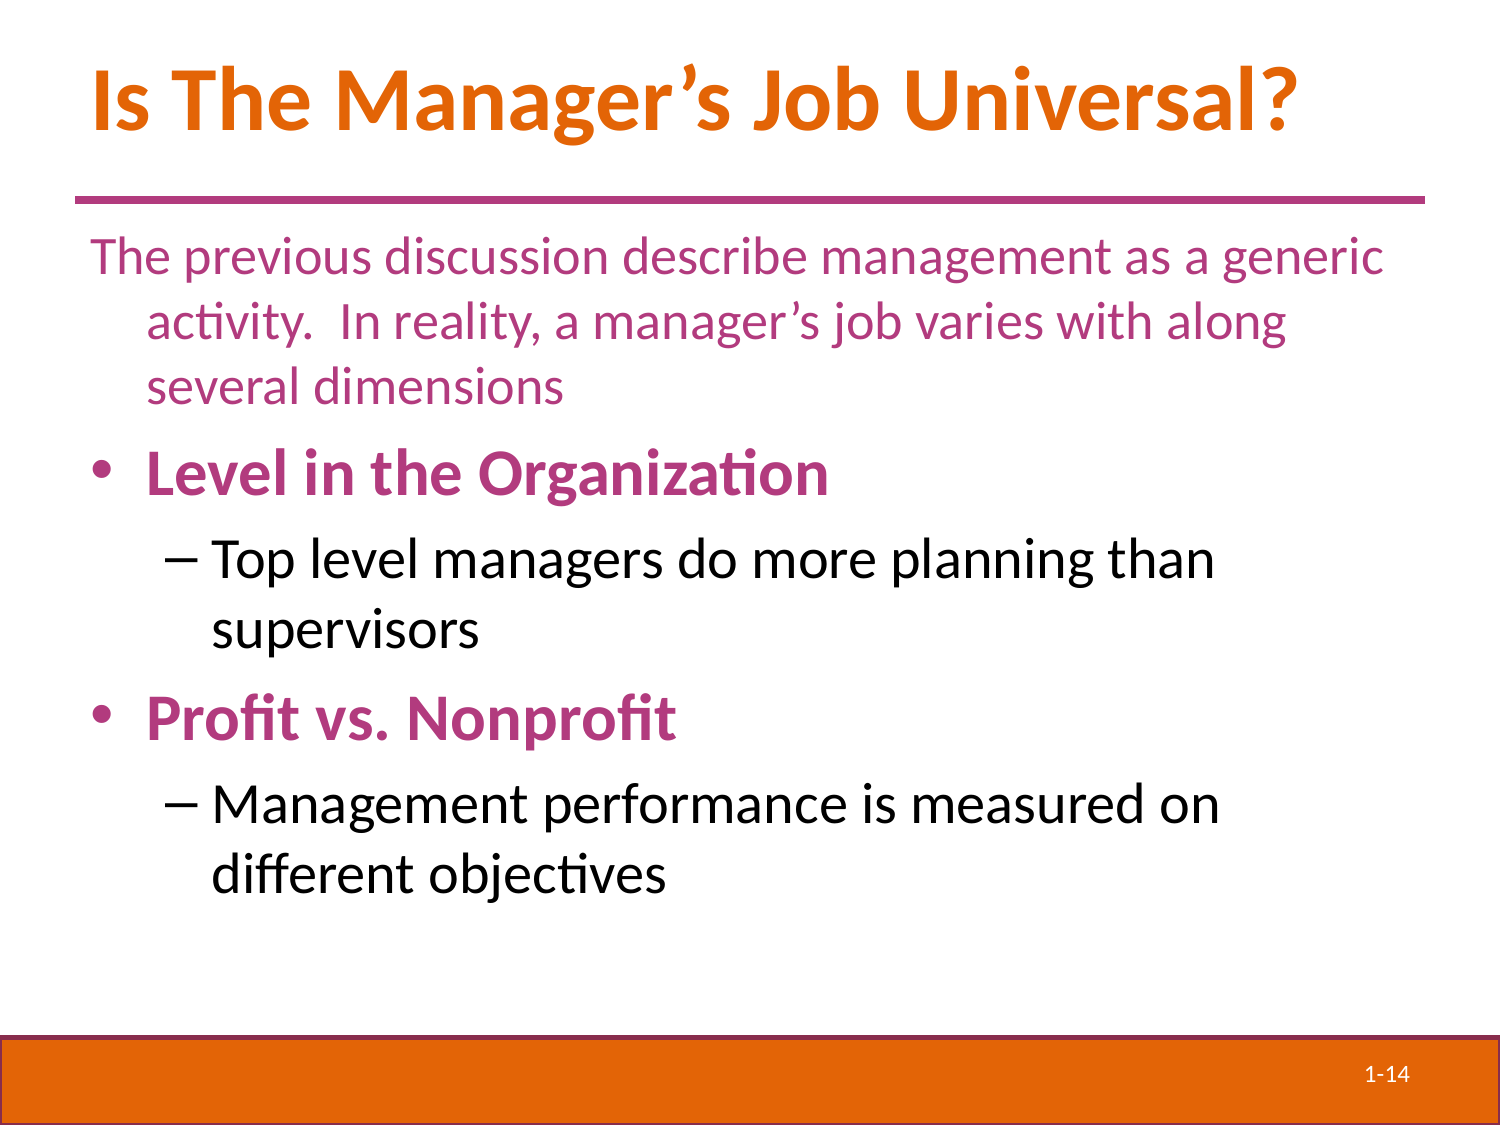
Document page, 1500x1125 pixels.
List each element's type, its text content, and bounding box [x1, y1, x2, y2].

list The previous discussion describe management as a generic activity. In reality, a manager’s job varies with along several dimensions Level in the Organization Top level managers do more planning than supervisors Profit vs. Nonprofit Management performance is measured on different objectives [74, 212, 1426, 1076]
title Is The Manager’s Job Universal? [74, 0, 1426, 188]
slide_number 1-14 [1074, 1042, 1425, 1103]
